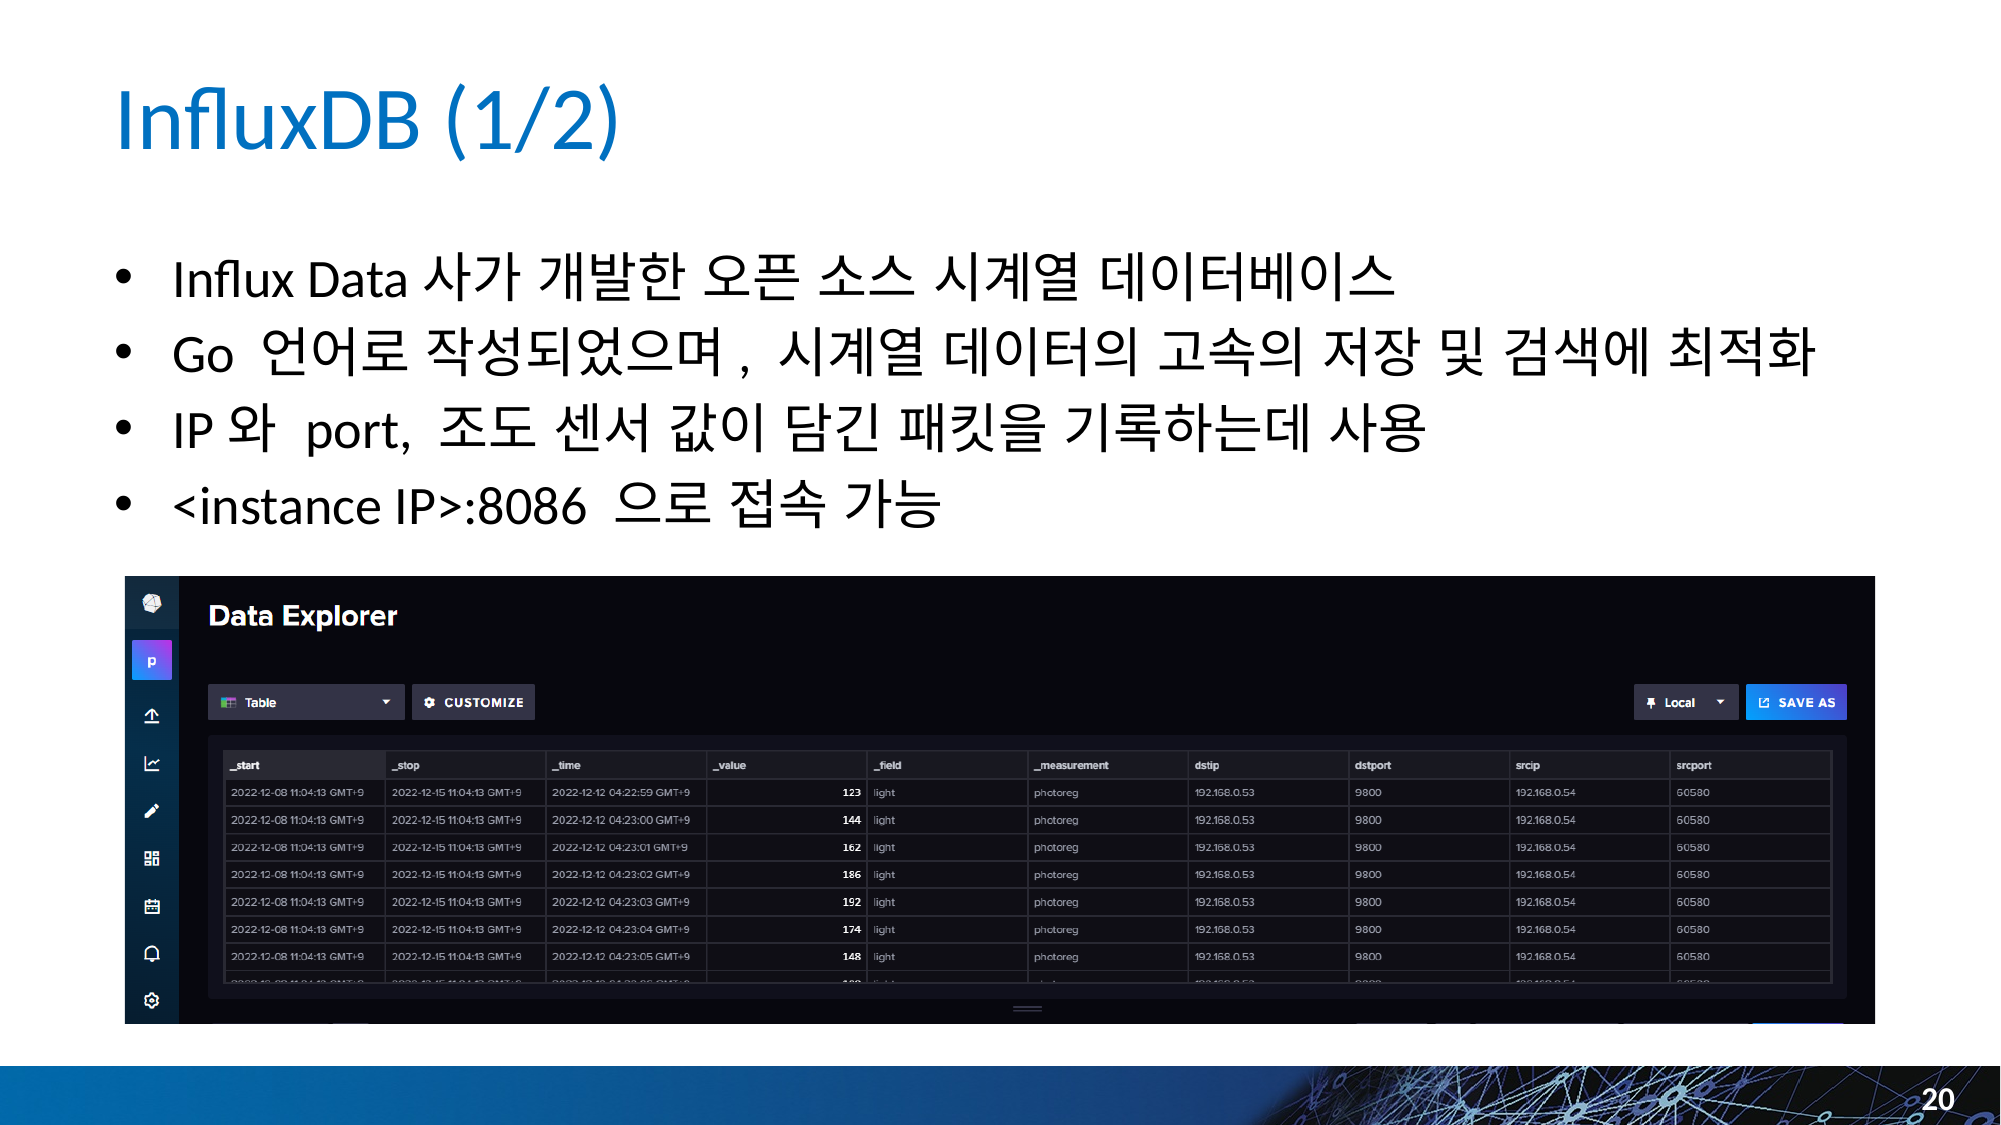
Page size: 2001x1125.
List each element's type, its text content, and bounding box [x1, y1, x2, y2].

picture [0, 1066, 2001, 1125]
title InfluxDB (1/2) [99, 45, 1745, 200]
slide_number 20 [1519, 1067, 1970, 1125]
picture [124, 575, 1876, 1024]
list Influx Data사가 개발한 오픈 소스 시계열 데이터베이스 Go 언어로 작성되었으며, 시계열 데이터의 고속의 저장 및 검색에 최적화 IP와 port, 조도 센서 값이 담긴 패킷을 기록하는데 사용 <instance IP>:8086 으로 접속 가능 [99, 235, 1900, 1050]
